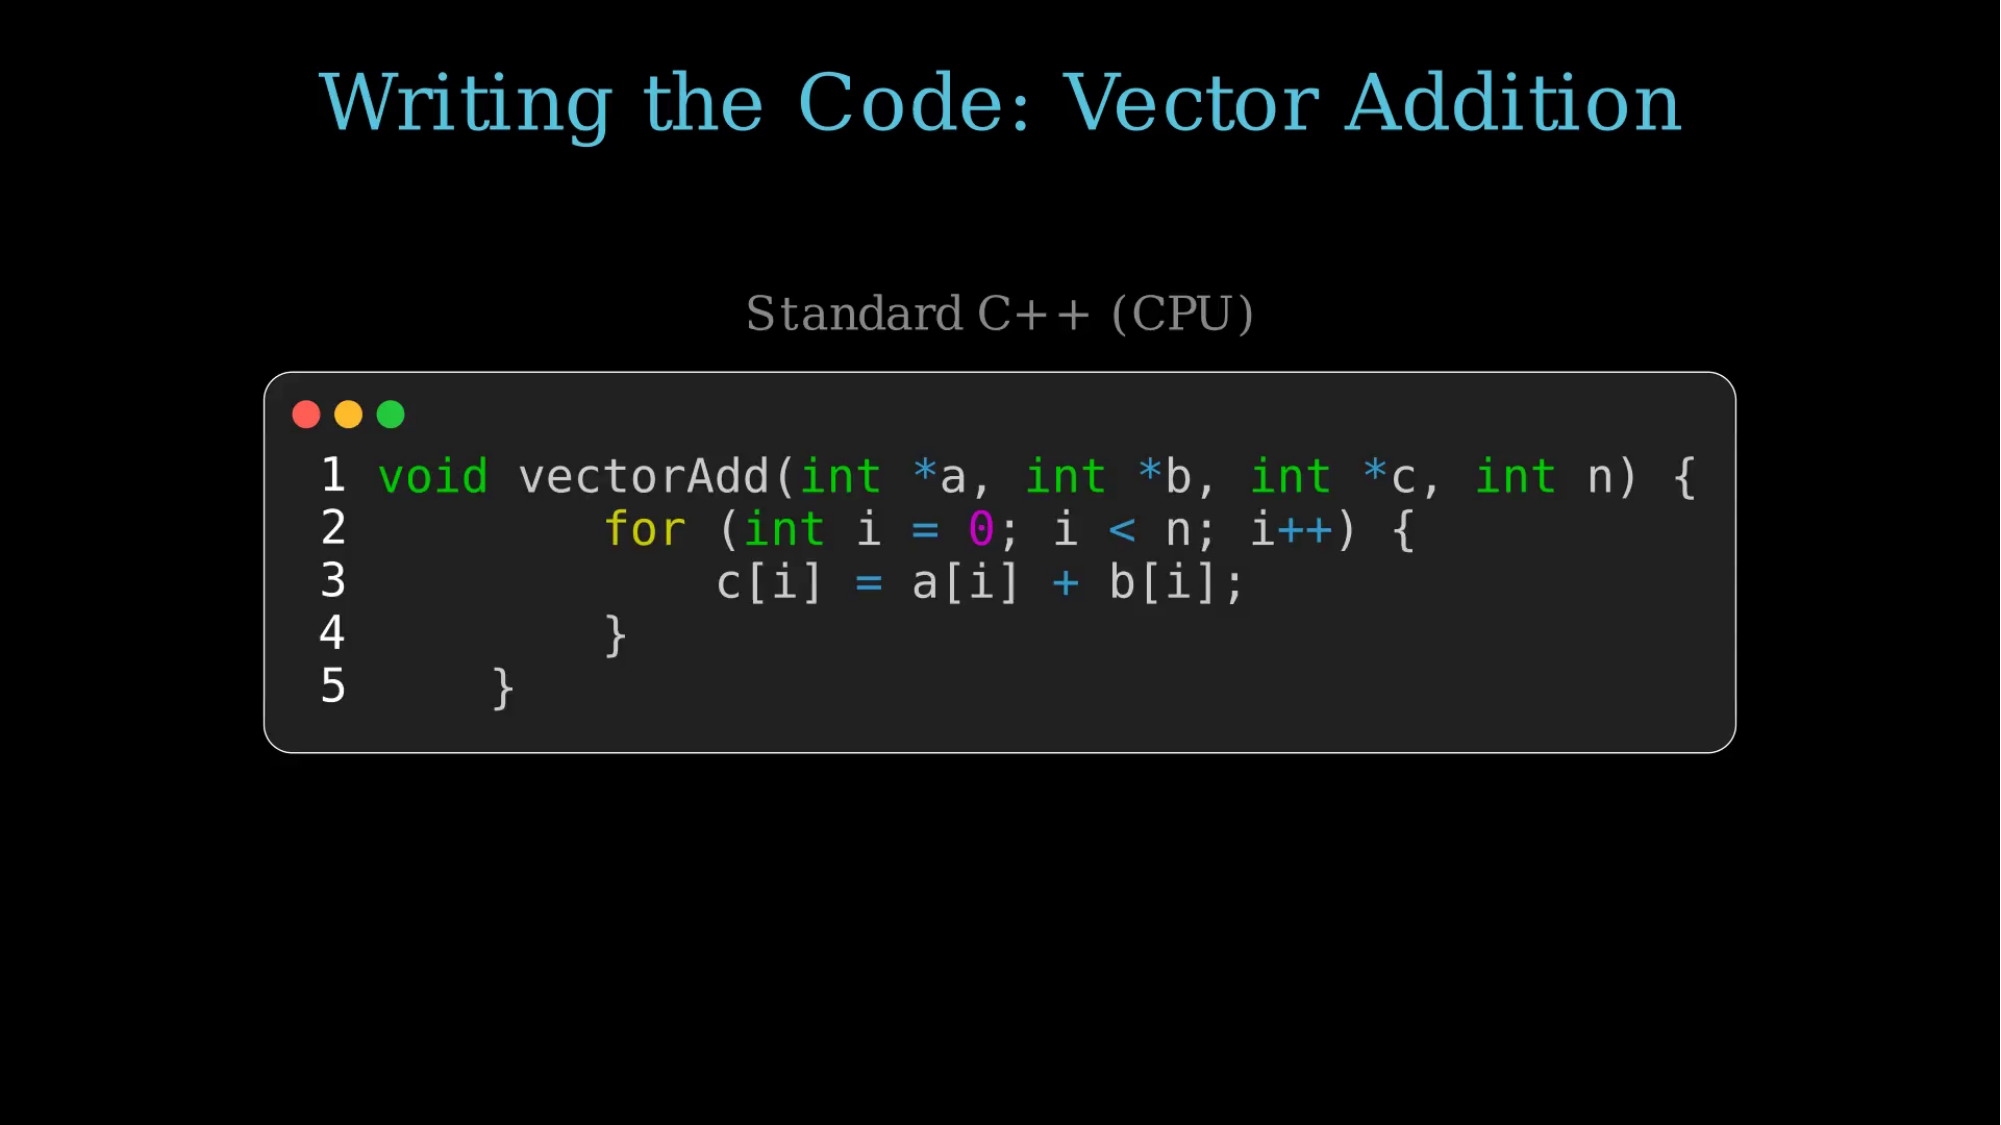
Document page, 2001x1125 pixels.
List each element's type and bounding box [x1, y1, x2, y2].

text_box [0, 0, 2000, 1125]
